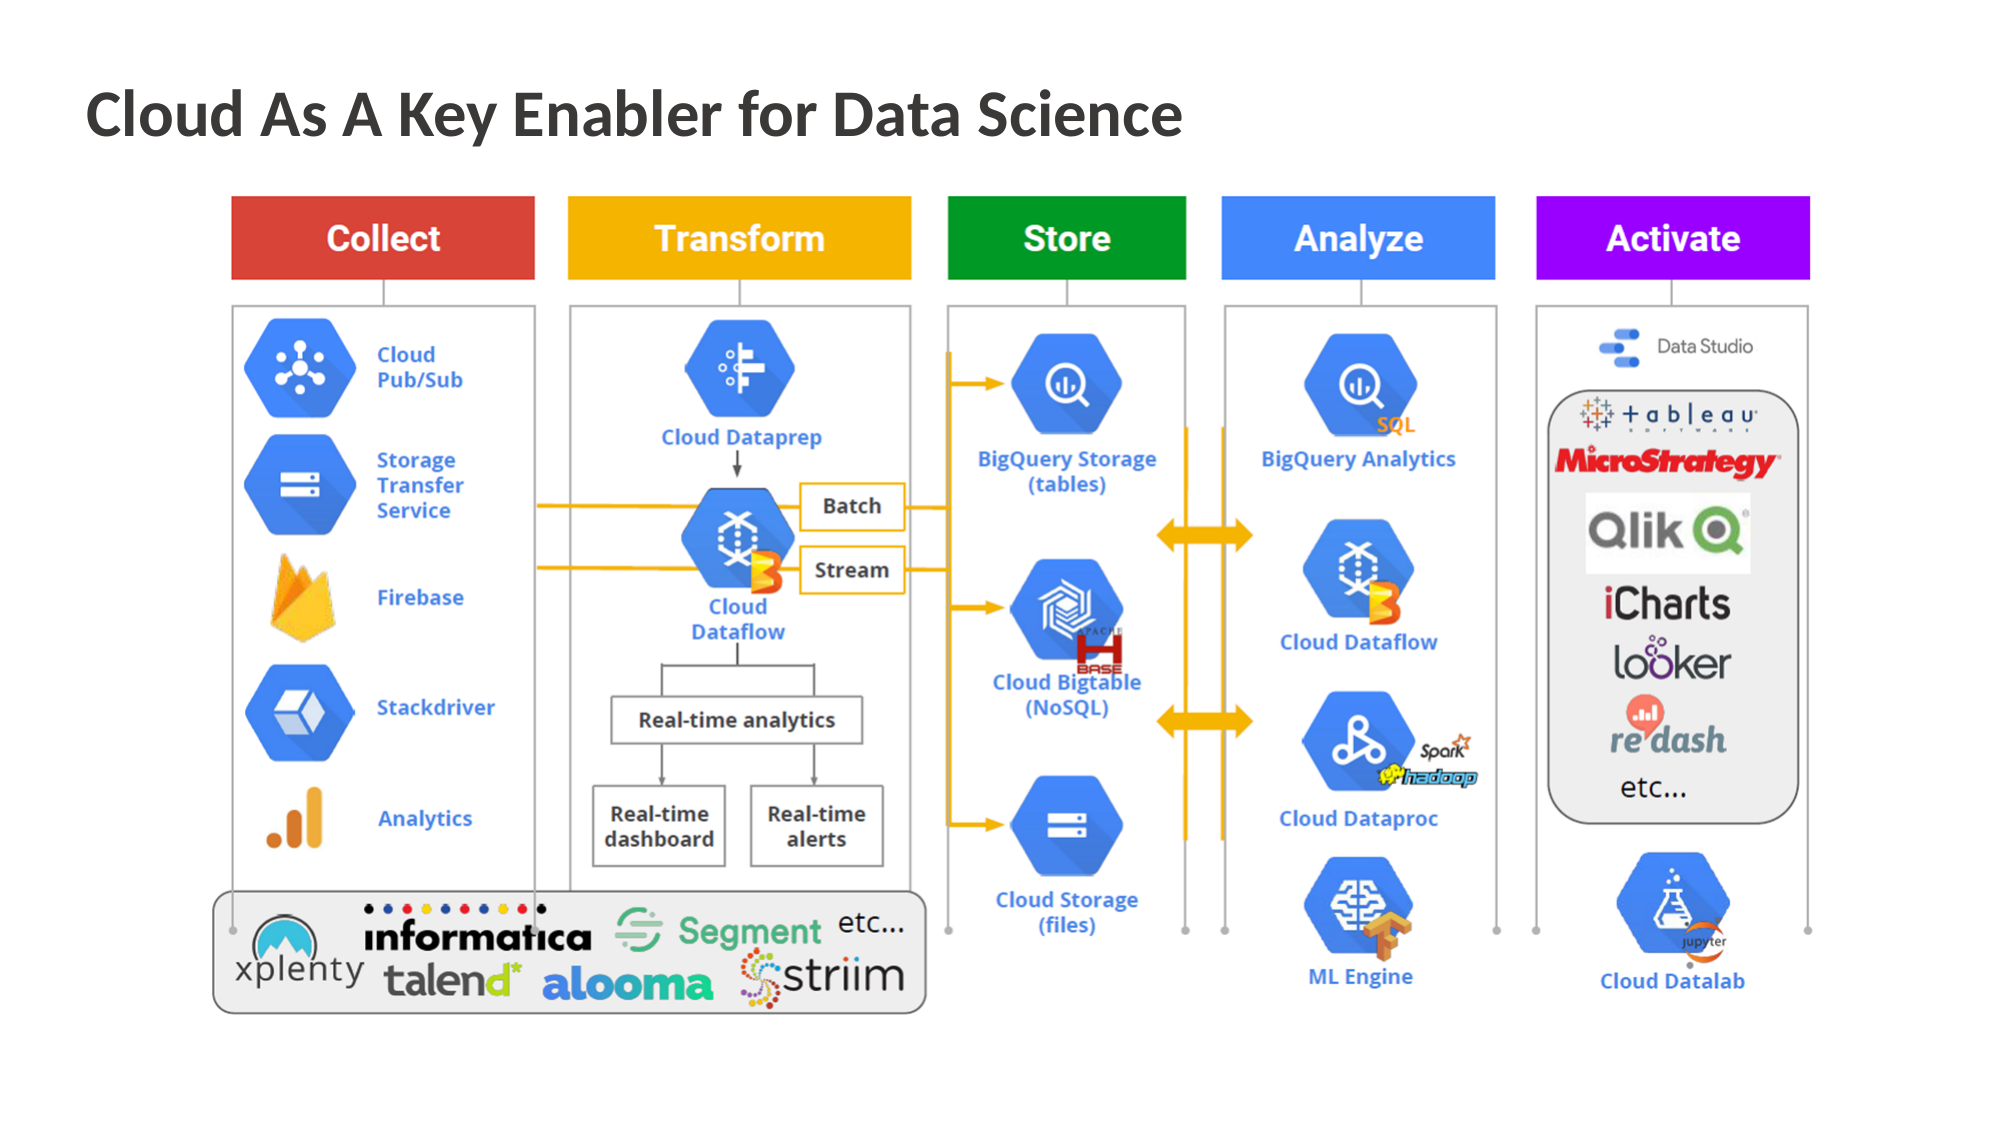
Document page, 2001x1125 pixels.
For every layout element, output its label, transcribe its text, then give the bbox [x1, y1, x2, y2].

picture [212, 187, 1825, 1016]
text_box Cloud As A Key Enabler for Data Science [71, 62, 1747, 158]
